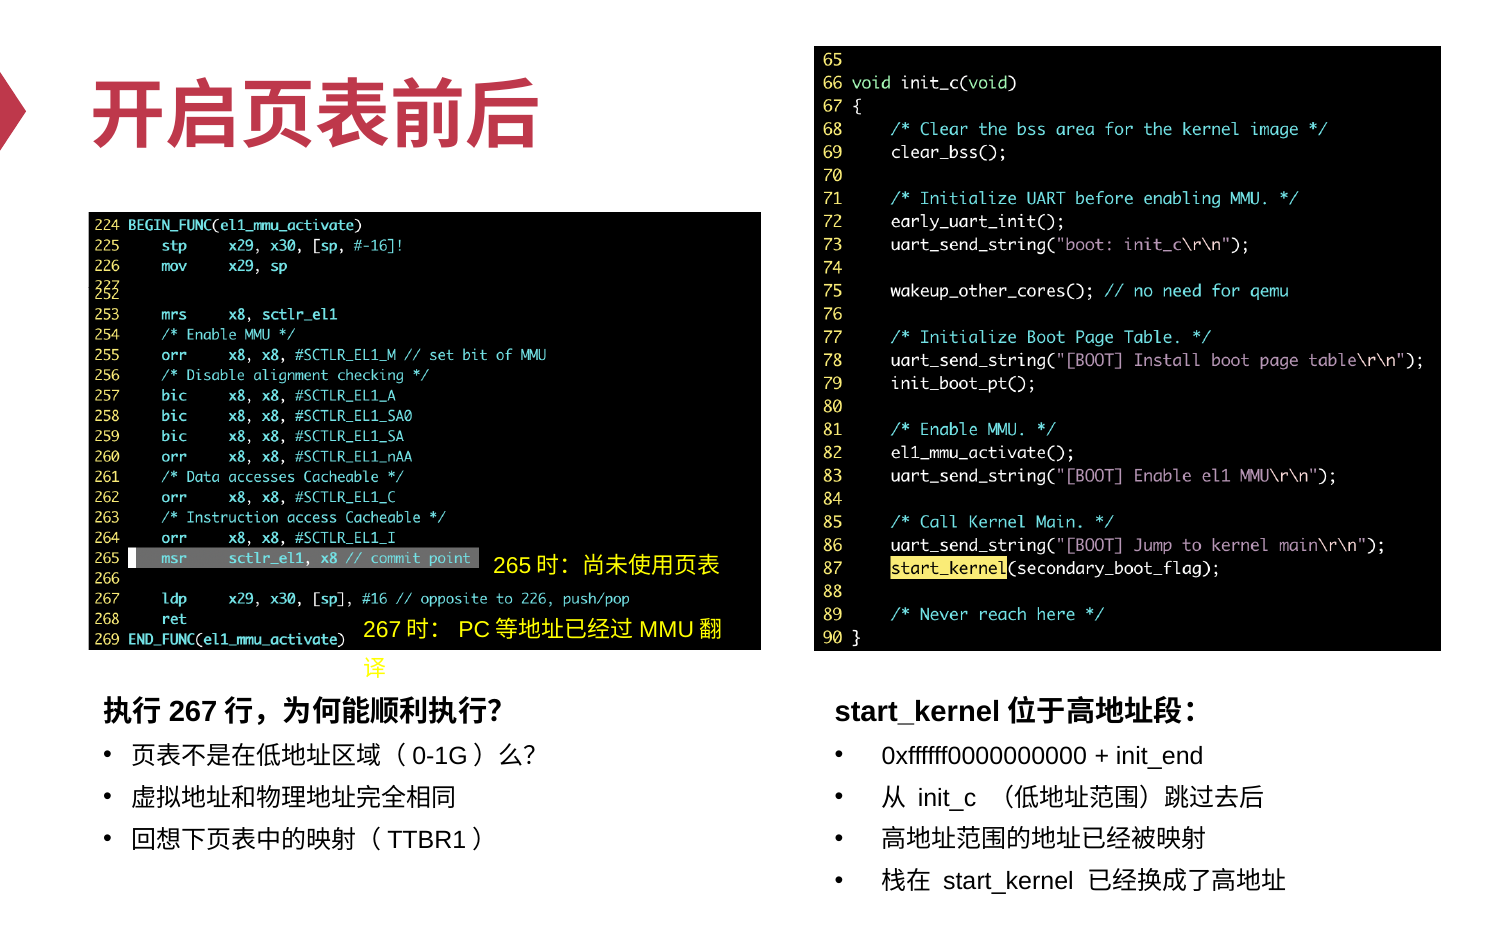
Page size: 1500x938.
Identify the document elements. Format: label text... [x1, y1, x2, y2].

picture [88, 212, 762, 651]
text_box start_kernel位于高地址段： 0xffffff0000000000 + init_end 从 init_c （低地址范围）跳过去后 高地址范围的地址已经被映射 栈在 start_kernel 已经换成了高地址 [819, 670, 1441, 938]
text_box 267时：PC等地址已经过MMU翻译 [348, 659, 739, 671]
picture [814, 45, 1442, 651]
title 开启页表前后 [75, 37, 1425, 186]
text_box 执行267行，为何能顺利执行？ 页表不是在低地址区域（0-1G）么？ 虚拟地址和物理地址完全相同 回想下页表中的映射（TTBR1） [88, 671, 743, 861]
